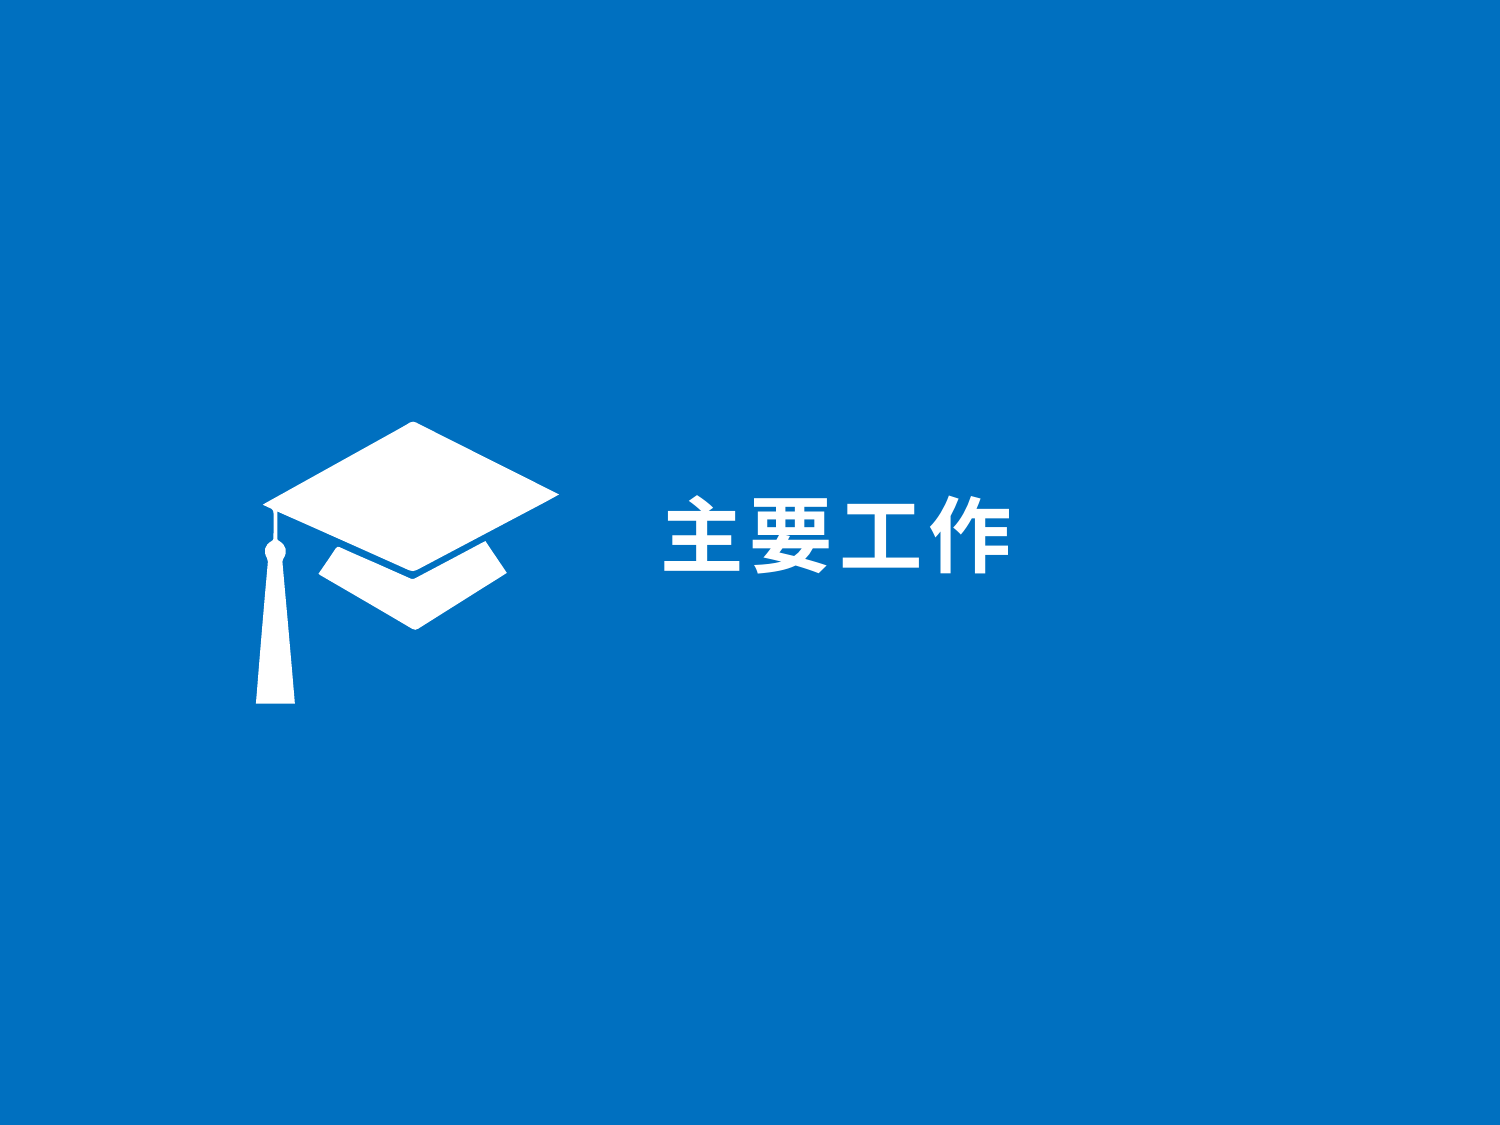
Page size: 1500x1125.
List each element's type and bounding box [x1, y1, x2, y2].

text_box [255, 421, 1306, 704]
